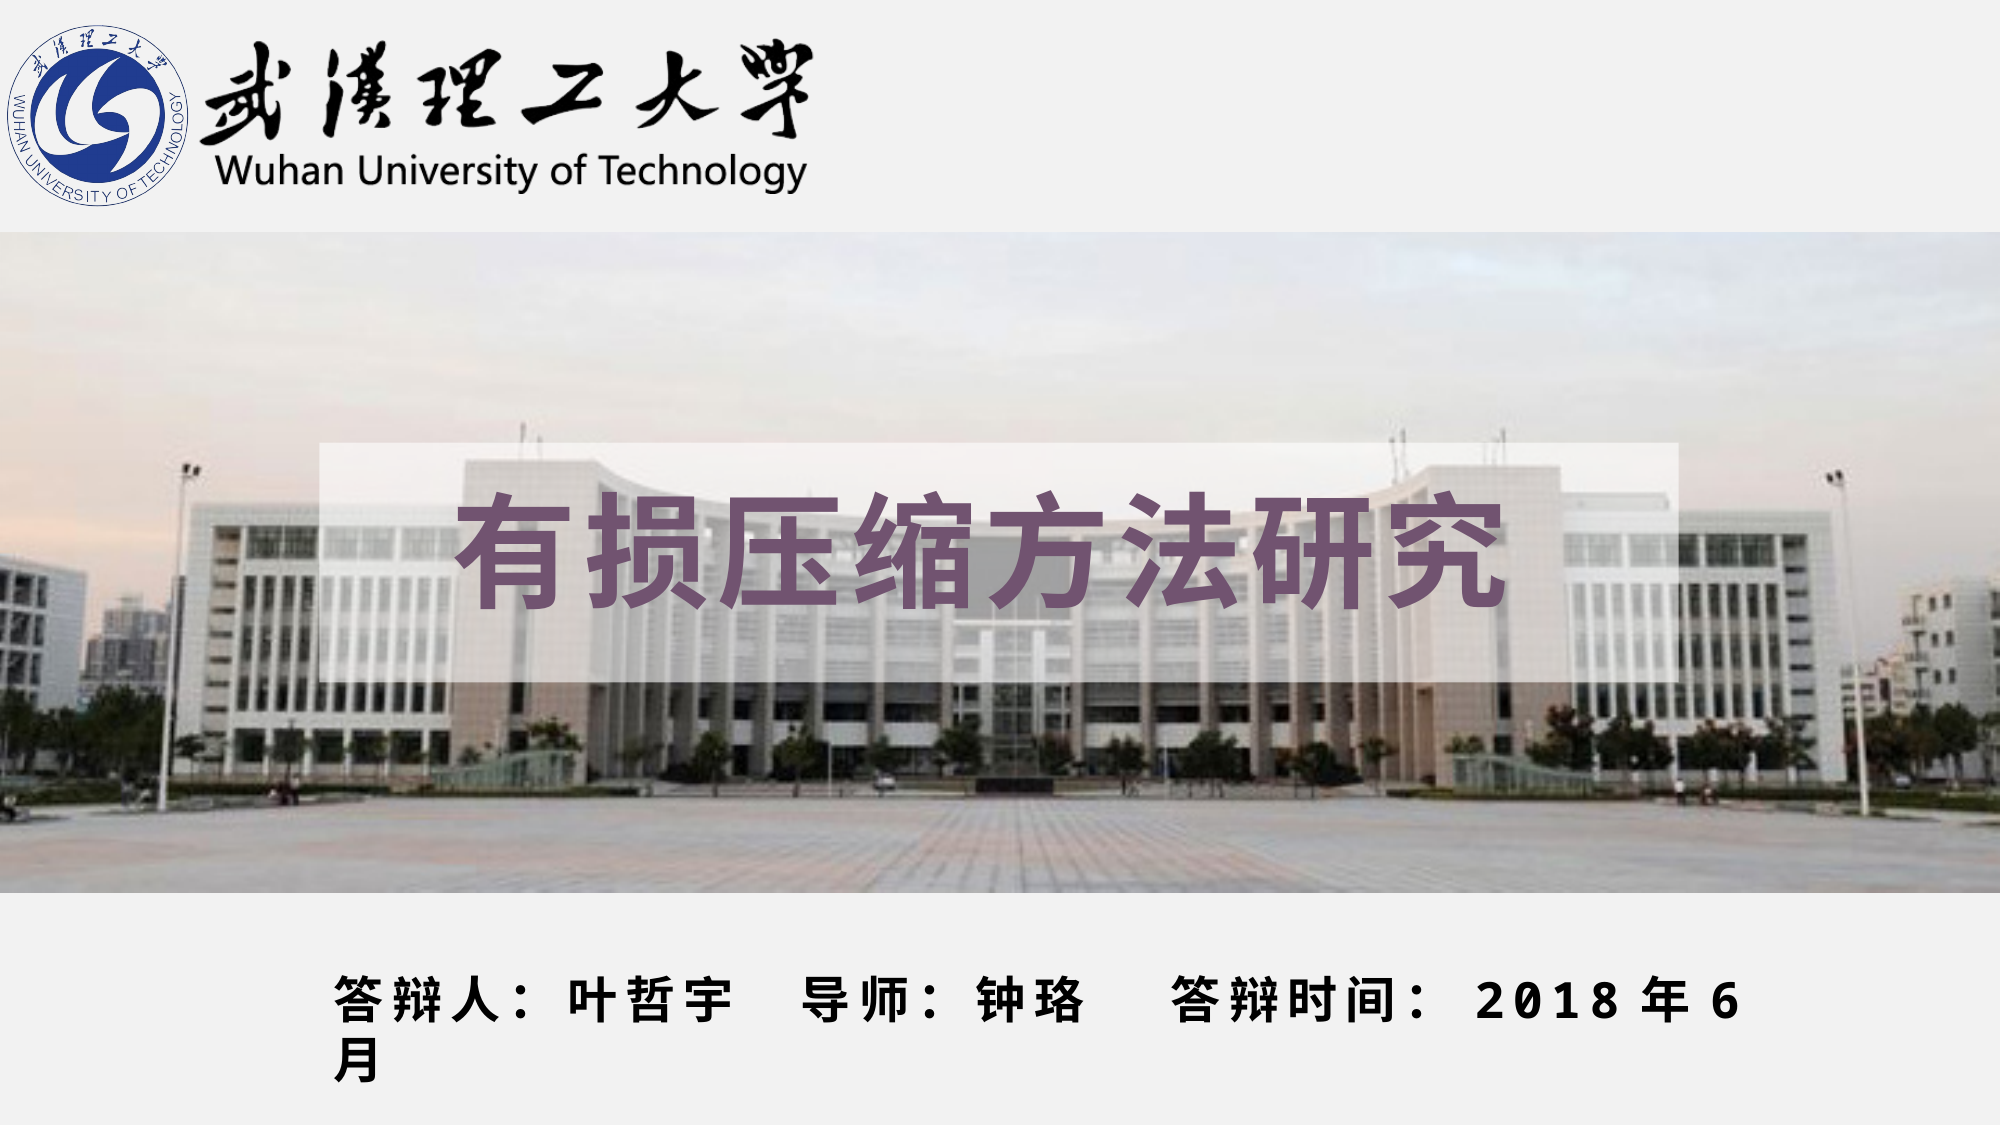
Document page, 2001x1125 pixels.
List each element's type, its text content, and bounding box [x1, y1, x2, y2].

picture [0, 18, 822, 213]
picture [0, 232, 2000, 893]
text_box 答辩人：叶哲宇 导师：钟珞 答辩时间：2018年6月 [319, 960, 1779, 1065]
